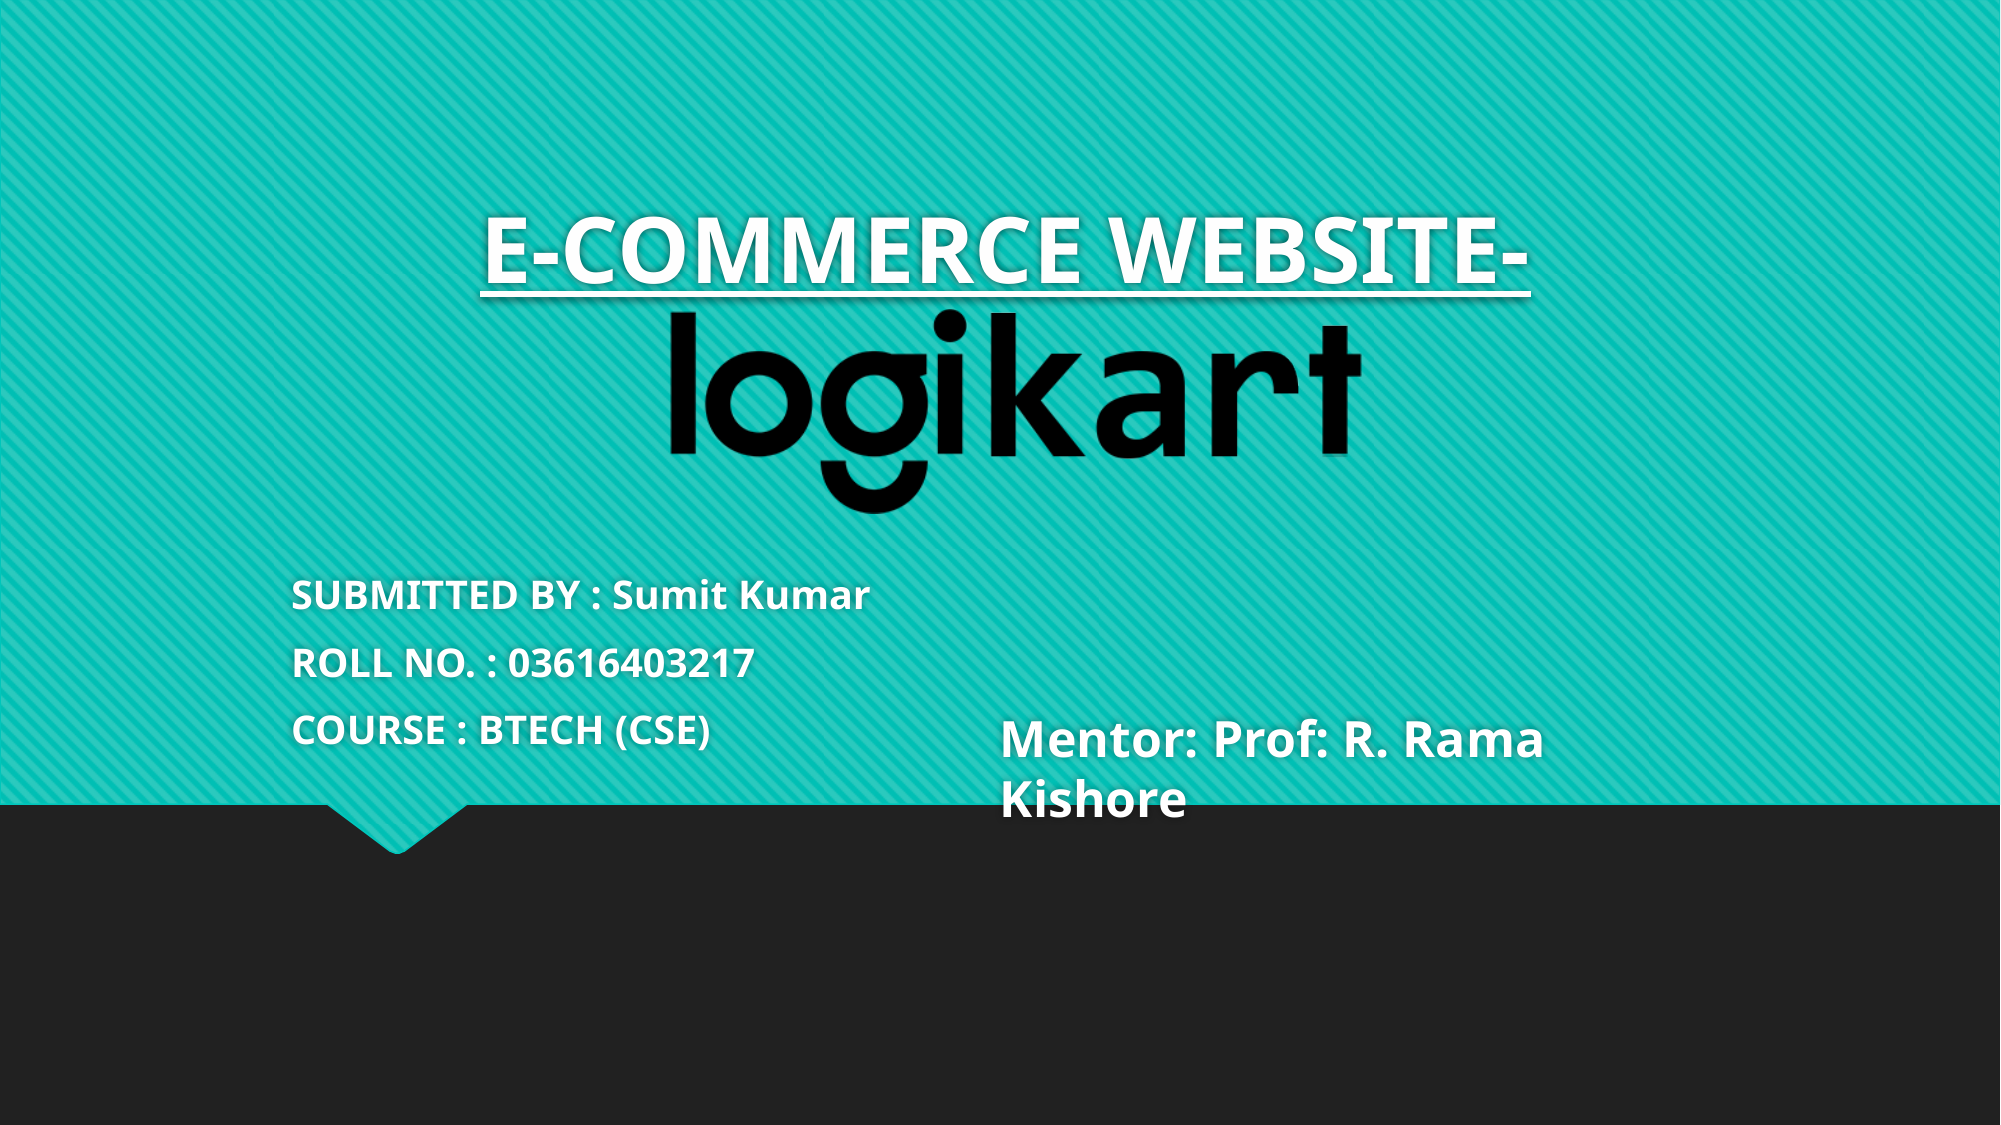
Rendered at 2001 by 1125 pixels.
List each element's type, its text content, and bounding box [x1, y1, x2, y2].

picture [649, 309, 1362, 514]
subtitle SUBMITTED BY : Sumit Kumar ROLL NO. : 03616403217 COURSE : BTECH (CSE) Mentor: Prof: R. Rama Kishore [276, 562, 1724, 1067]
title E-COMMERCE WEBSITE- [276, 200, 1736, 420]
